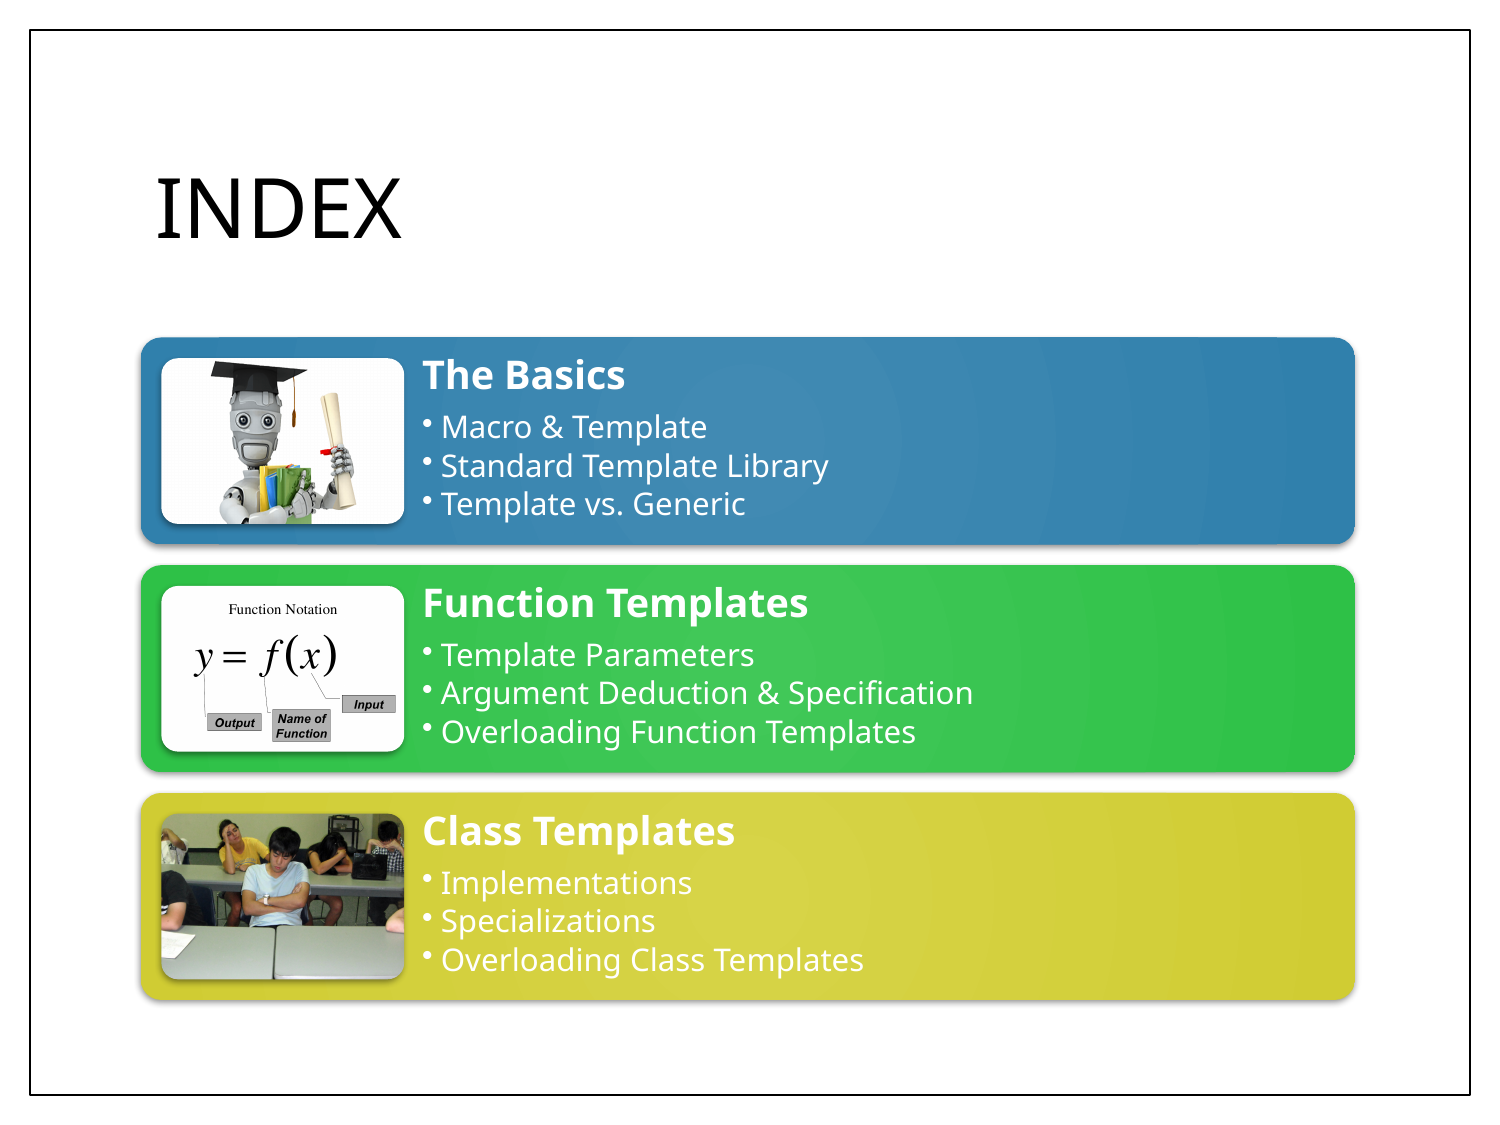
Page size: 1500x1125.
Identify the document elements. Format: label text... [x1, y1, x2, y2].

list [140, 337, 1356, 1001]
title INDEX [140, 99, 1356, 323]
